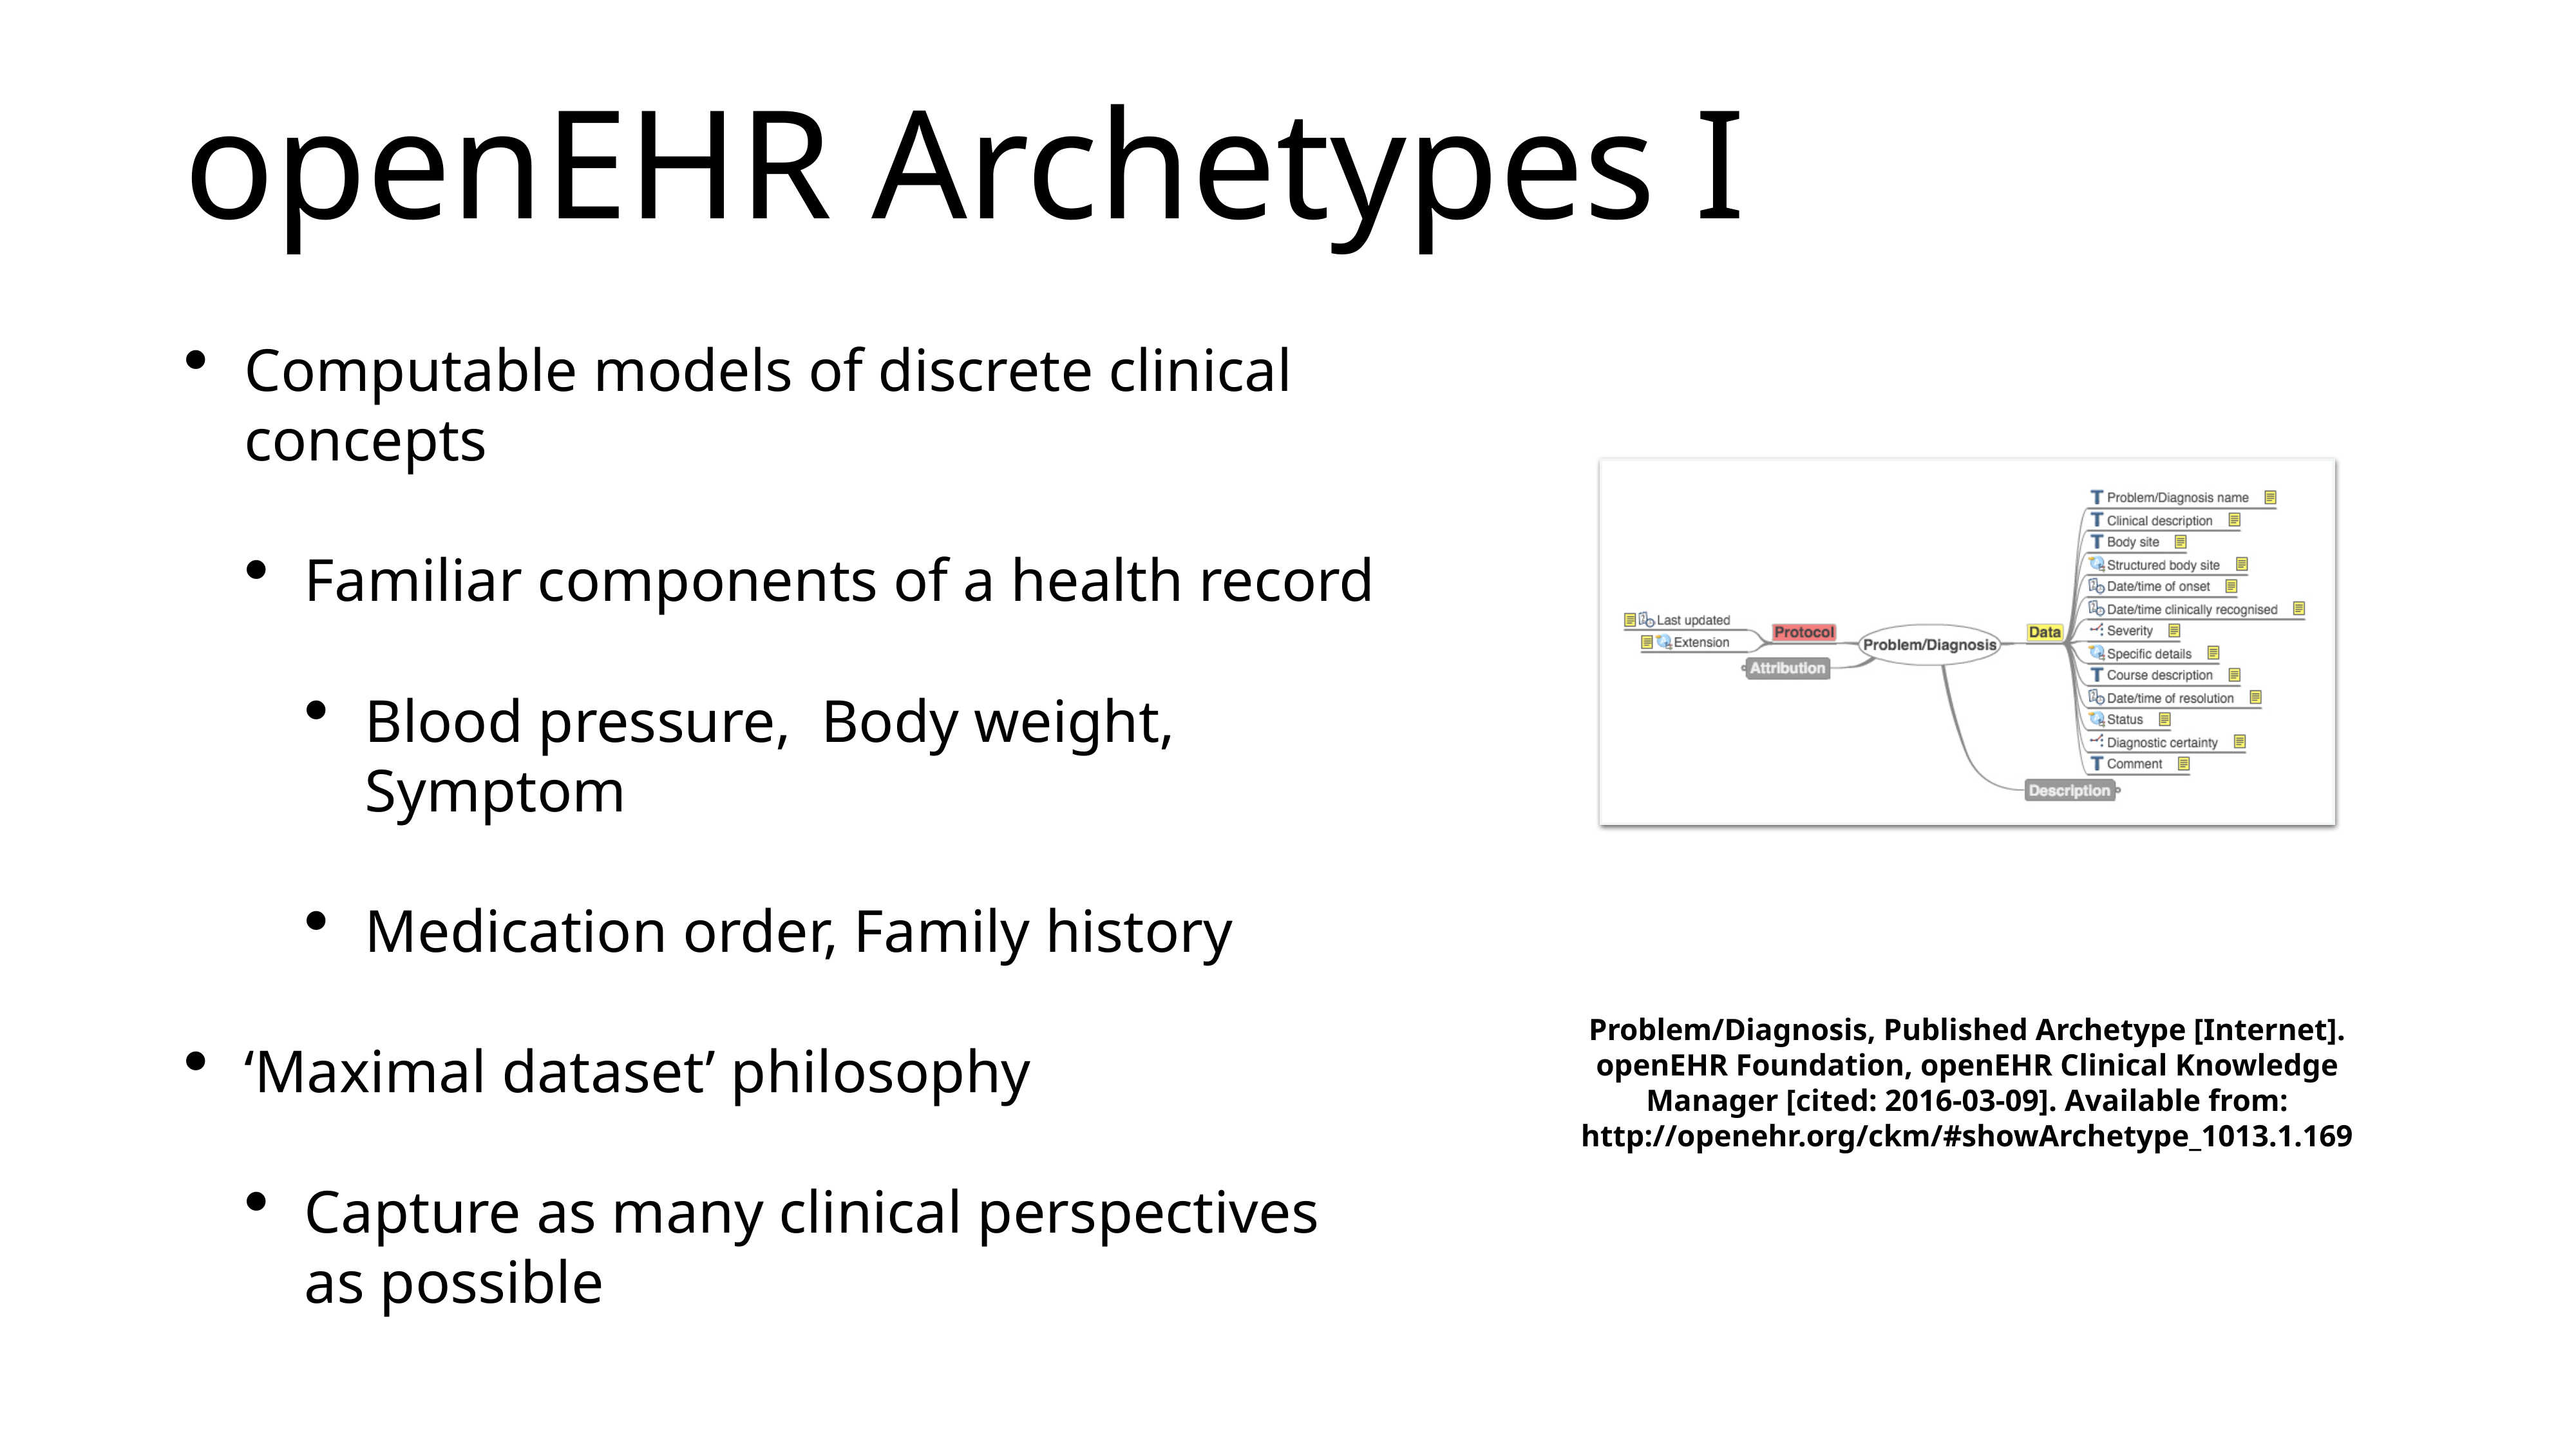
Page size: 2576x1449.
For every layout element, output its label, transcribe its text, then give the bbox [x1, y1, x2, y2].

text_box Problem/Diagnosis, Published Archetype [Internet]. openEHR Foundation, openEHR Clinical Knowledge Manager [cited: 2016-03-09]. Available from: http://openehr.org/ckm/#showArchetype_1013.1.169 [1559, 1005, 2375, 1159]
title openEHR Archetypes I [178, 37, 2398, 279]
picture [1602, 460, 2333, 823]
list Computable models of discrete clinical concepts Familiar components of a health record Blood pressure, Body weight, Symptom Medication order, Family history ‘Maximal dataset’ philosophy Capture as many clinical perspectives as possible [178, 332, 1386, 1316]
